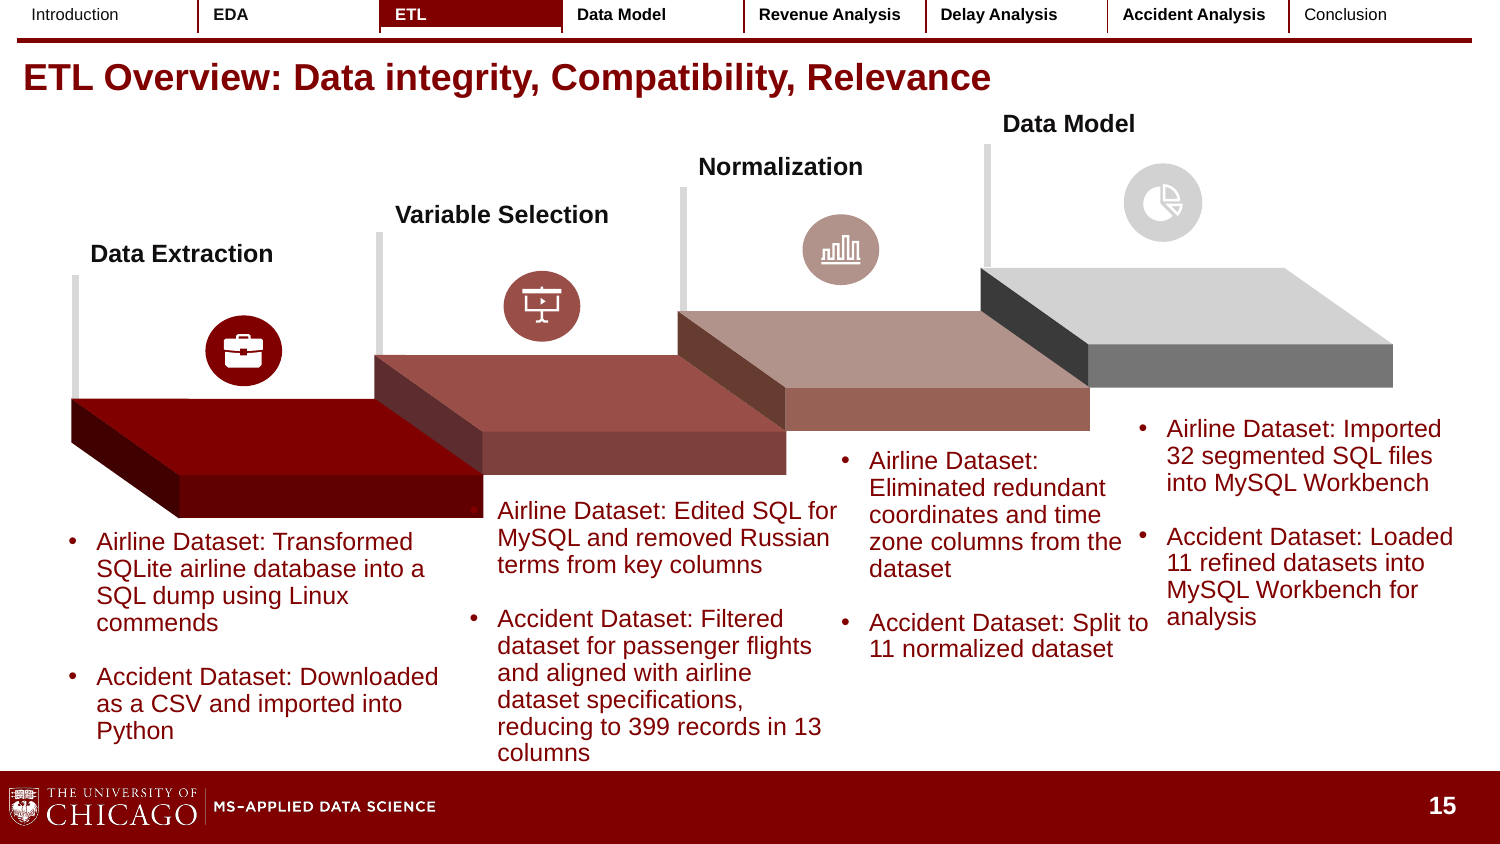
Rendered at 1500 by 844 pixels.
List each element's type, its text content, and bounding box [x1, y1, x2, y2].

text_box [802, 213, 880, 286]
text_box Airline Dataset: Imported 32 segmented SQL files into MySQL Workbench Accident Dataset: Loaded 11 refined datasets into MySQL Workbench for analysis [1123, 408, 1479, 666]
text_box [677, 312, 786, 432]
table_header EDA [199, 0, 379, 27]
table_header Accident Analysis [1108, 0, 1288, 27]
text_box [1089, 345, 1393, 388]
text_box [374, 356, 483, 474]
table_header Introduction [17, 0, 197, 27]
text_box [786, 388, 1090, 431]
table_header Data Model [563, 0, 743, 27]
text_box [180, 476, 484, 518]
slide_number 15 [1387, 782, 1472, 828]
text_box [1123, 163, 1203, 243]
text_box [988, 267, 1393, 345]
text_box Data Extraction [75, 230, 361, 276]
text_box Data Model [987, 100, 1273, 145]
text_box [503, 270, 581, 342]
table_header Delay Analysis [927, 0, 1107, 27]
text_box Variable Selection [379, 190, 666, 236]
text_box Airline Dataset: Edited SQL for MySQL and removed Russian terms from key columns Accident Dataset: Filtered dataset for passenger flights and aligned with airline dataset specifications, reducing to 399 records in 13 columns [454, 490, 855, 805]
table_header Revenue Analysis [745, 0, 925, 27]
text_box [483, 432, 787, 475]
text_box [77, 398, 484, 476]
text_box [683, 311, 1090, 388]
text_box Normalization [683, 142, 969, 188]
table_header Conclusion [1290, 0, 1470, 27]
table_header ETL [381, 0, 561, 27]
text_box [980, 268, 1089, 386]
text_box Airline Dataset: Eliminated redundant coordinates and time zone columns from the dataset Accident Dataset: Split to 11 normalized dataset [826, 440, 1170, 698]
text_box [381, 354, 785, 432]
picture [0, 767, 455, 844]
text_box Airline Dataset: Transformed SQLite airline database into a SQL dump using Linux commends Accident Dataset: Downloaded as a CSV and imported into Python [53, 521, 454, 752]
text_box [71, 400, 180, 519]
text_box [205, 315, 283, 387]
title ETL Overview: Data integrity, Compatibility, Relevance [8, 30, 1463, 121]
